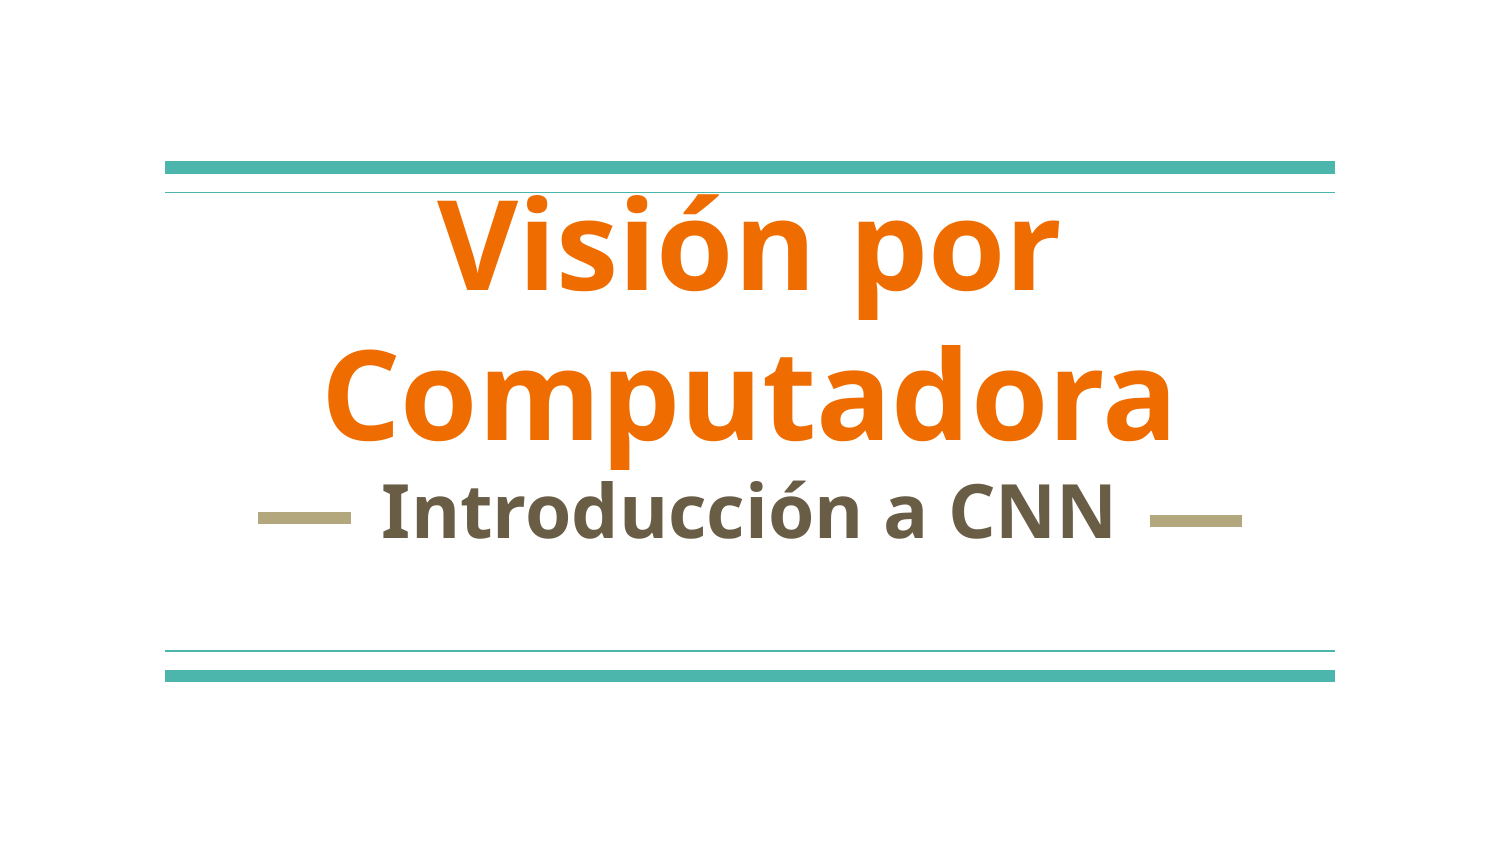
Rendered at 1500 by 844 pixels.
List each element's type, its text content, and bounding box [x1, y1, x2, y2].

subtitle Introducción a CNN [350, 437, 1150, 630]
title Visión por Computadora [164, 194, 1336, 437]
